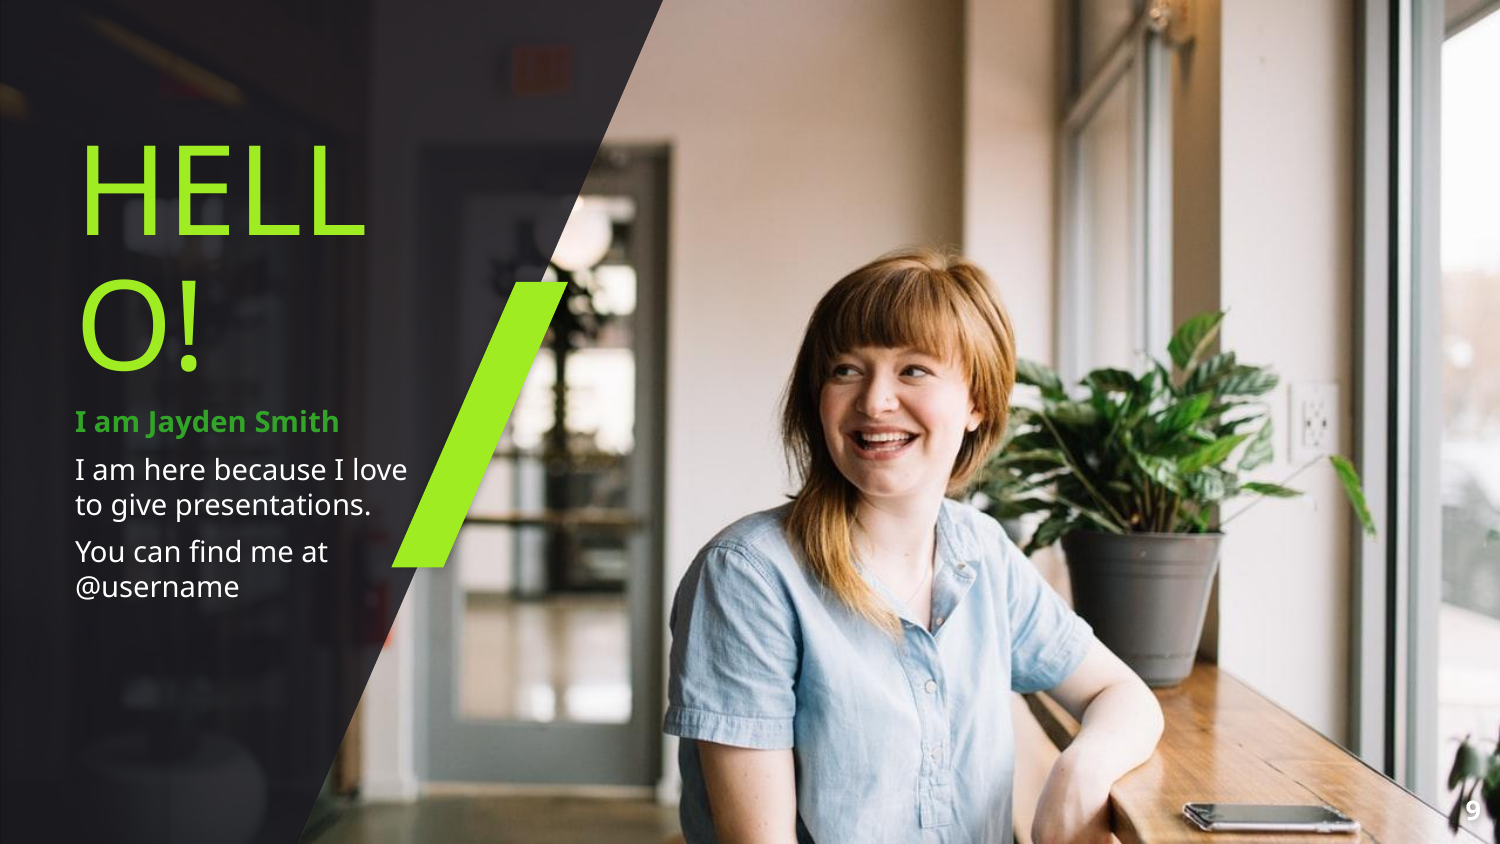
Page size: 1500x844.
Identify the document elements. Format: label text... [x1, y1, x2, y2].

picture [298, 0, 1500, 844]
subtitle I am Jayden Smith I am here because I love to give presentations. You can find me at @username [75, 403, 417, 610]
slide_number ‹#› [1391, 779, 1482, 844]
title HELLO! [75, 234, 455, 398]
